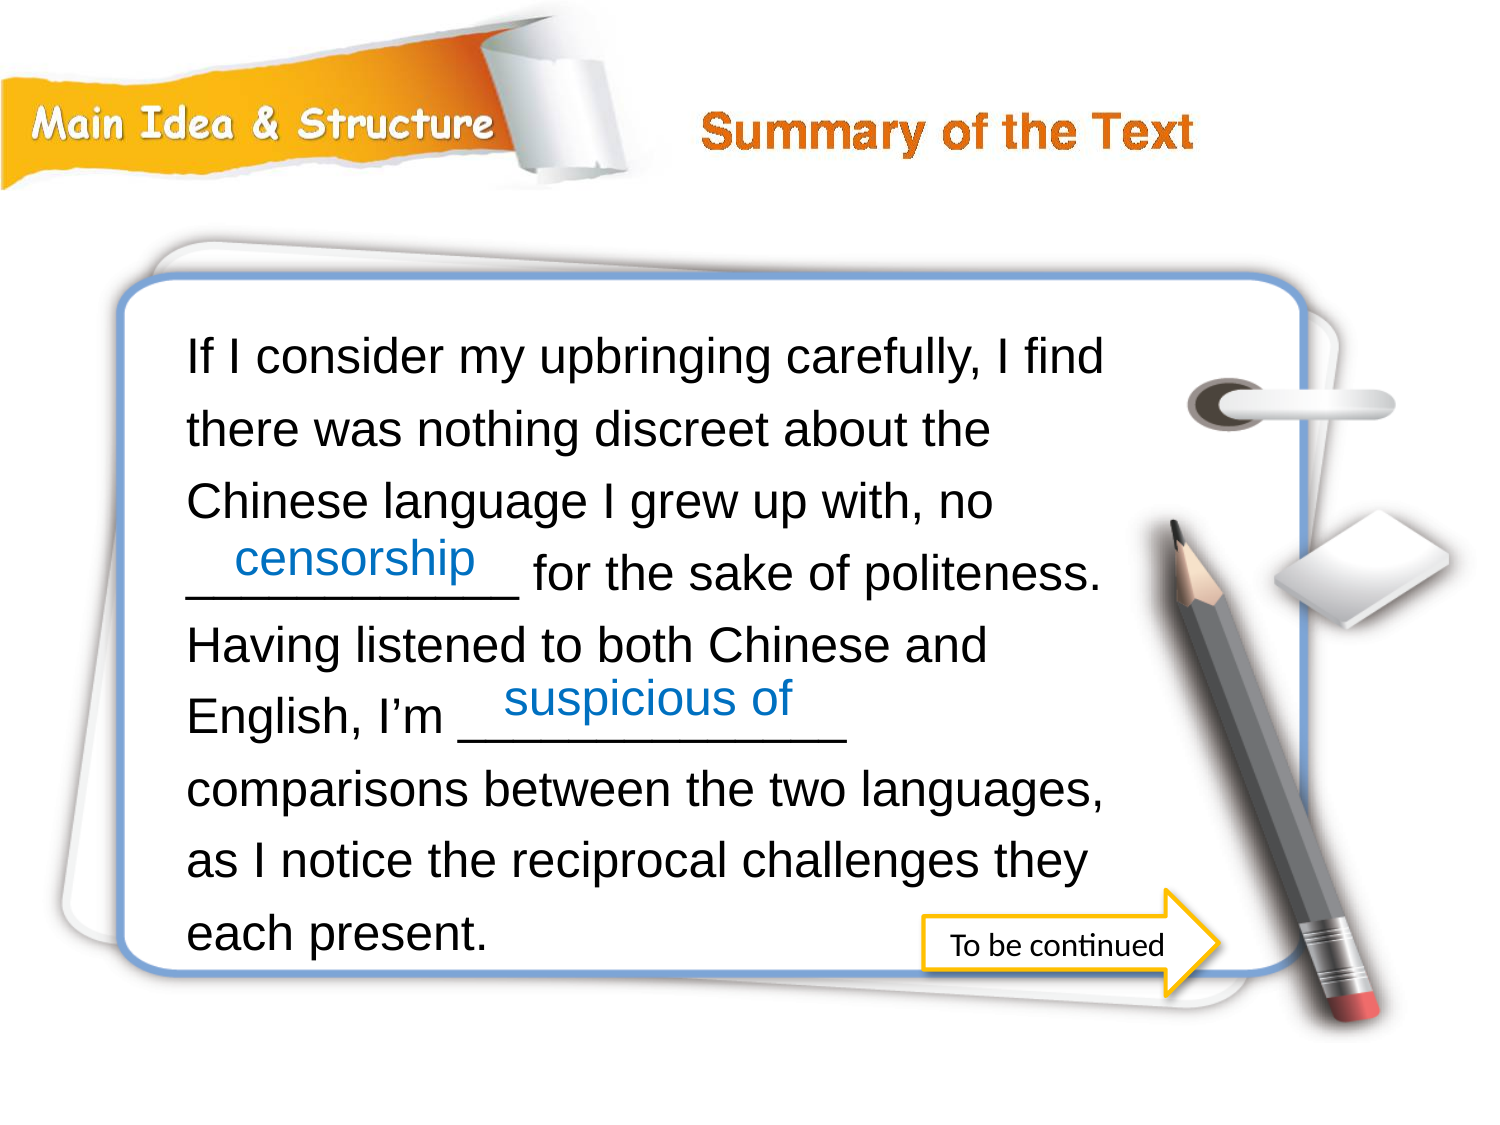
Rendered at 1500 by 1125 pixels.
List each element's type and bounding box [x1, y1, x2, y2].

picture [0, 0, 1258, 192]
picture [1, 204, 1477, 1044]
